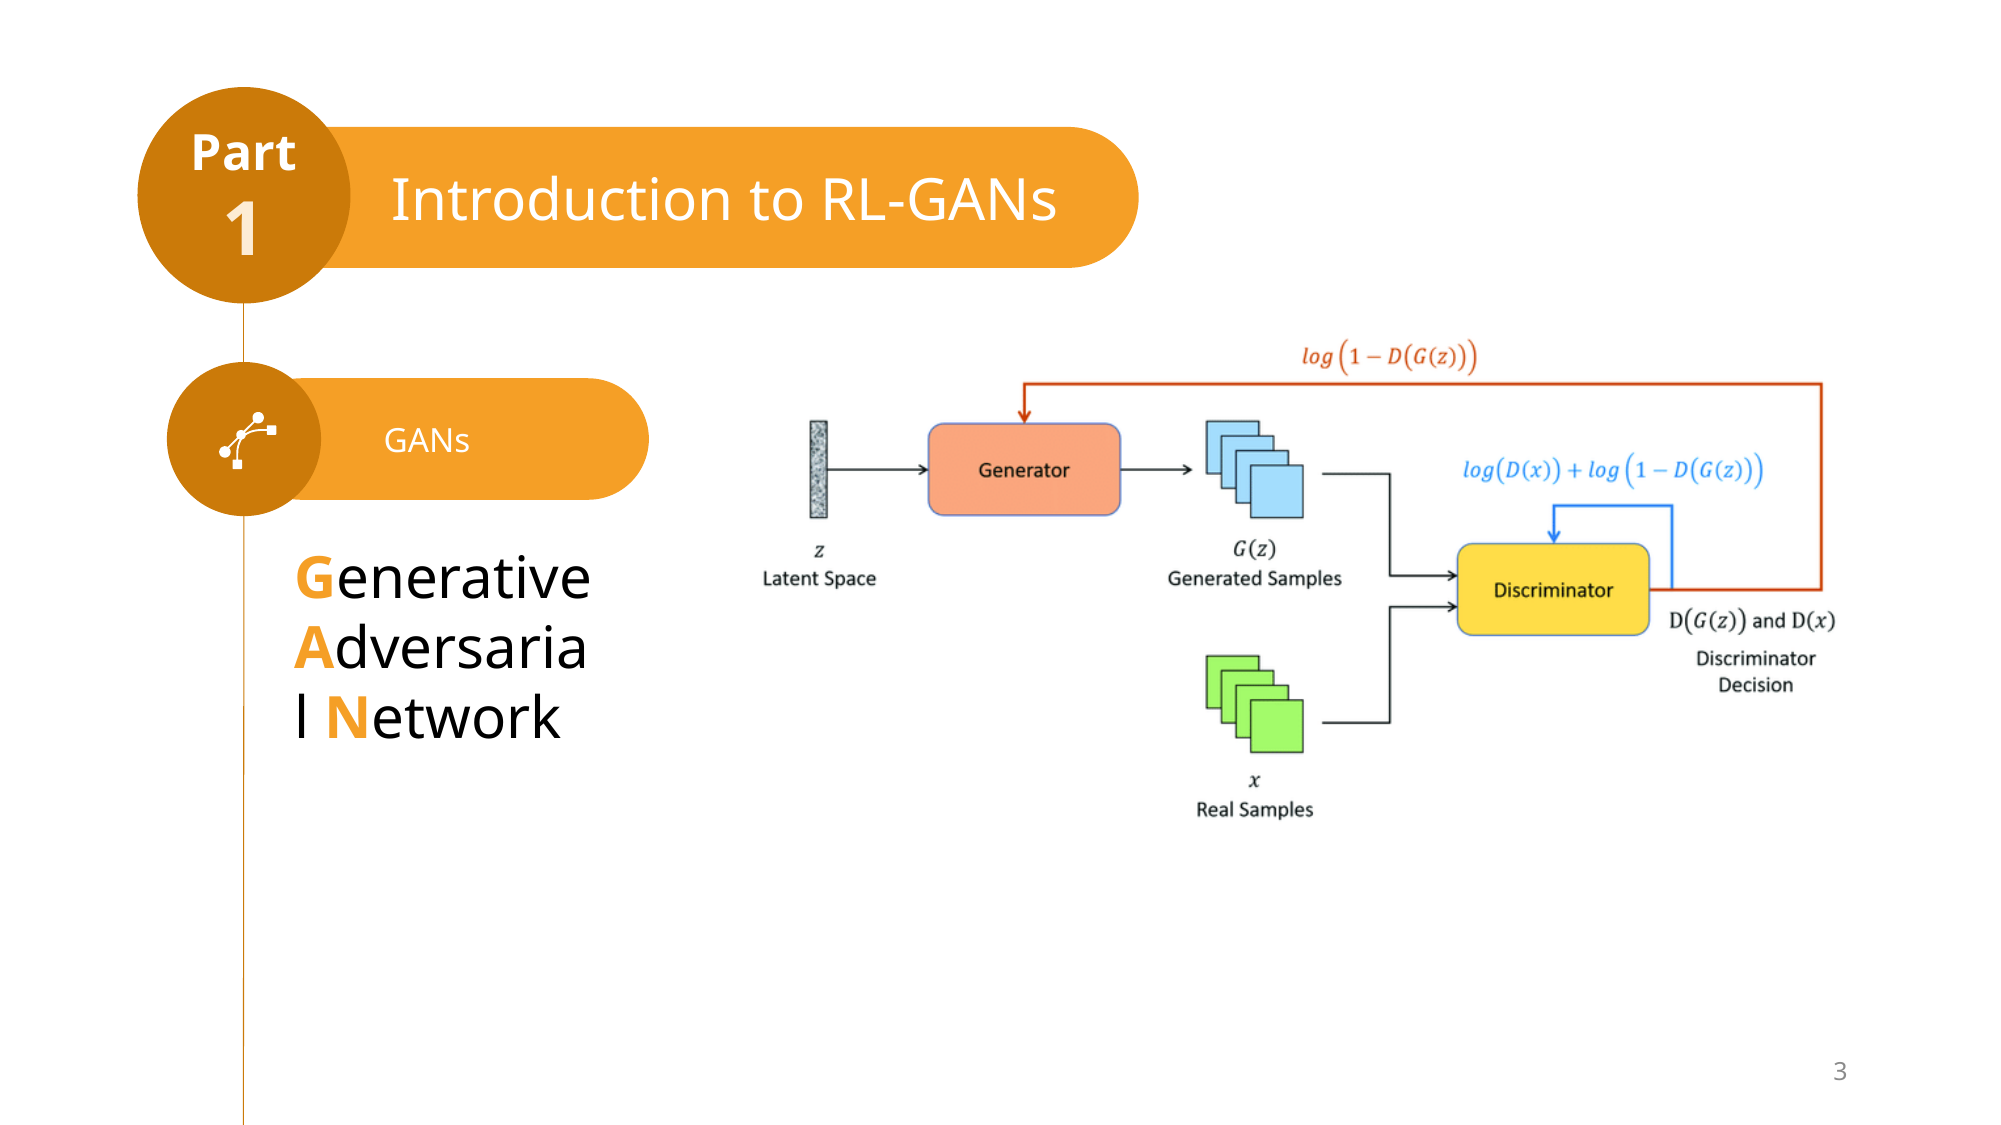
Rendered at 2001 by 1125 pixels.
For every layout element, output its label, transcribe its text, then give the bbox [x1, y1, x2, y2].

text_box Introduction to RL-GANs [325, 125, 1140, 269]
slide_number 3 [1412, 1042, 1863, 1103]
text_box [165, 361, 323, 518]
text_box Generative Adversarial Network [279, 532, 607, 758]
picture [739, 332, 1853, 837]
text_box Part 1 [136, 86, 352, 305]
text_box [219, 412, 277, 470]
text_box GANs [293, 377, 650, 501]
